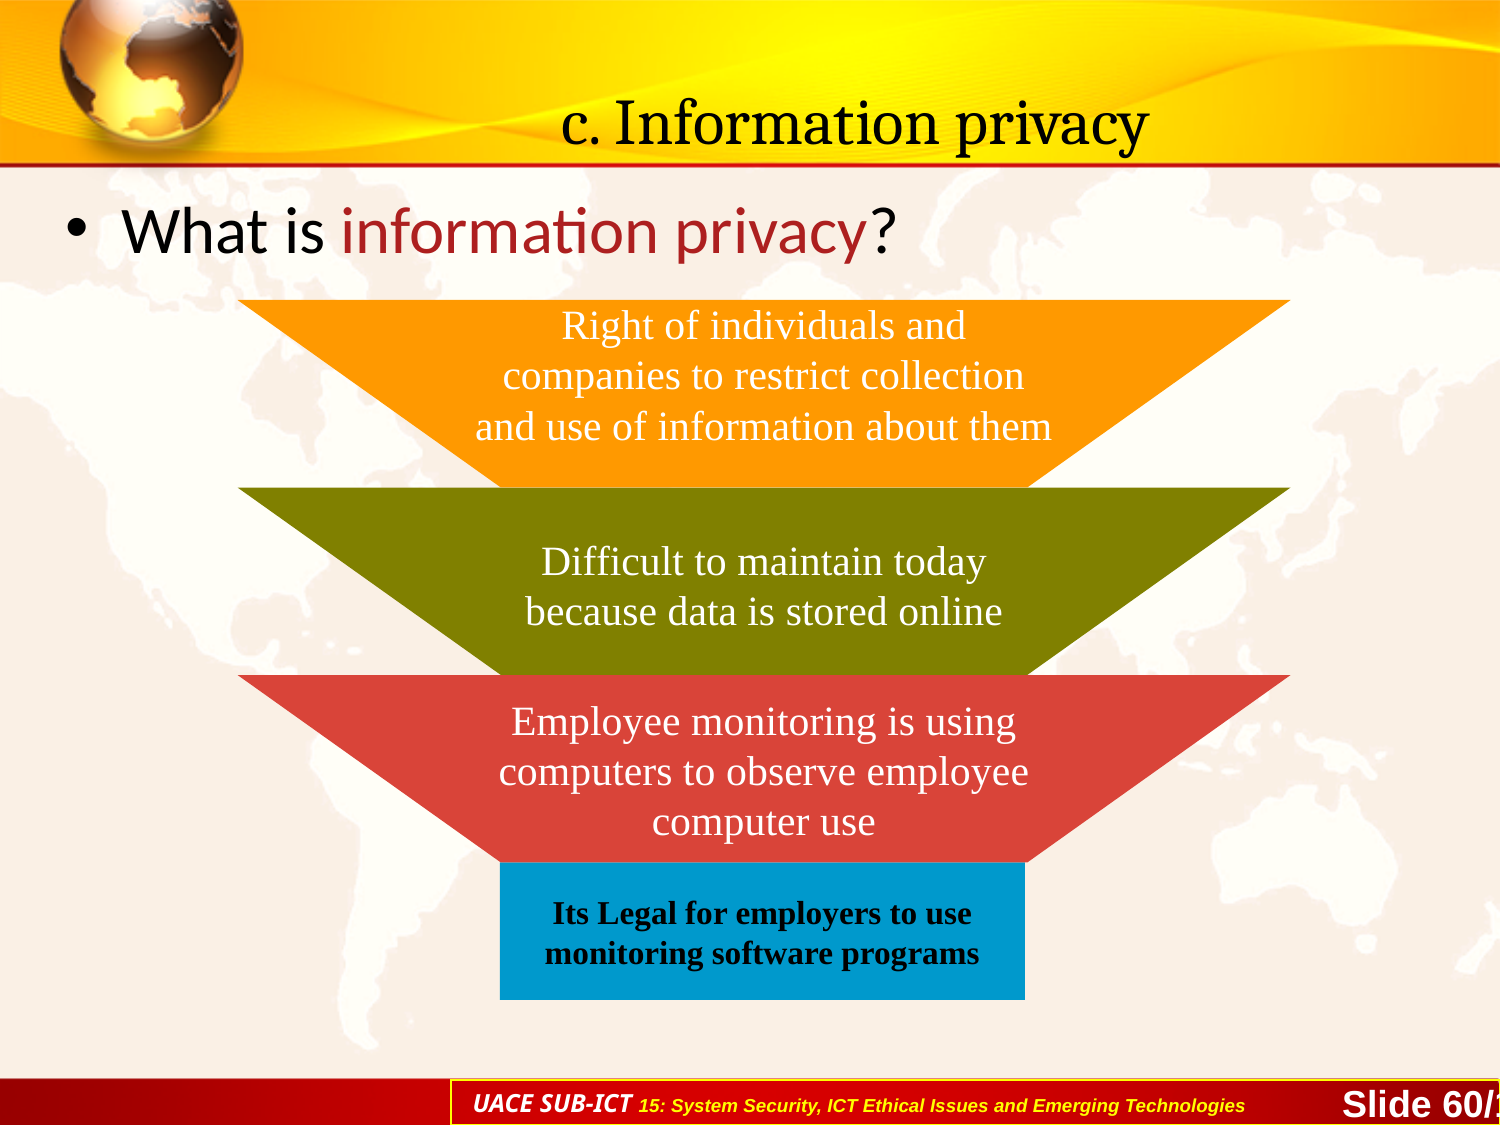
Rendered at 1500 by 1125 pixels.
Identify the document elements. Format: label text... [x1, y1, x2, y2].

picture [452, 1081, 1499, 1124]
text_box Its Legal for employers to use monitoring software programs [499, 862, 1025, 1000]
text_box Difficult to maintain today because data is stored online [237, 487, 1291, 675]
text_box Right of individuals and companies to restrict collection and use of information about them [237, 299, 1291, 488]
title c. Information privacy [212, 0, 1500, 163]
picture [0, 0, 1500, 1125]
list What is information privacy? [49, 178, 1459, 301]
text_box Employee monitoring is using computers to observe employee computer use [237, 675, 1291, 863]
